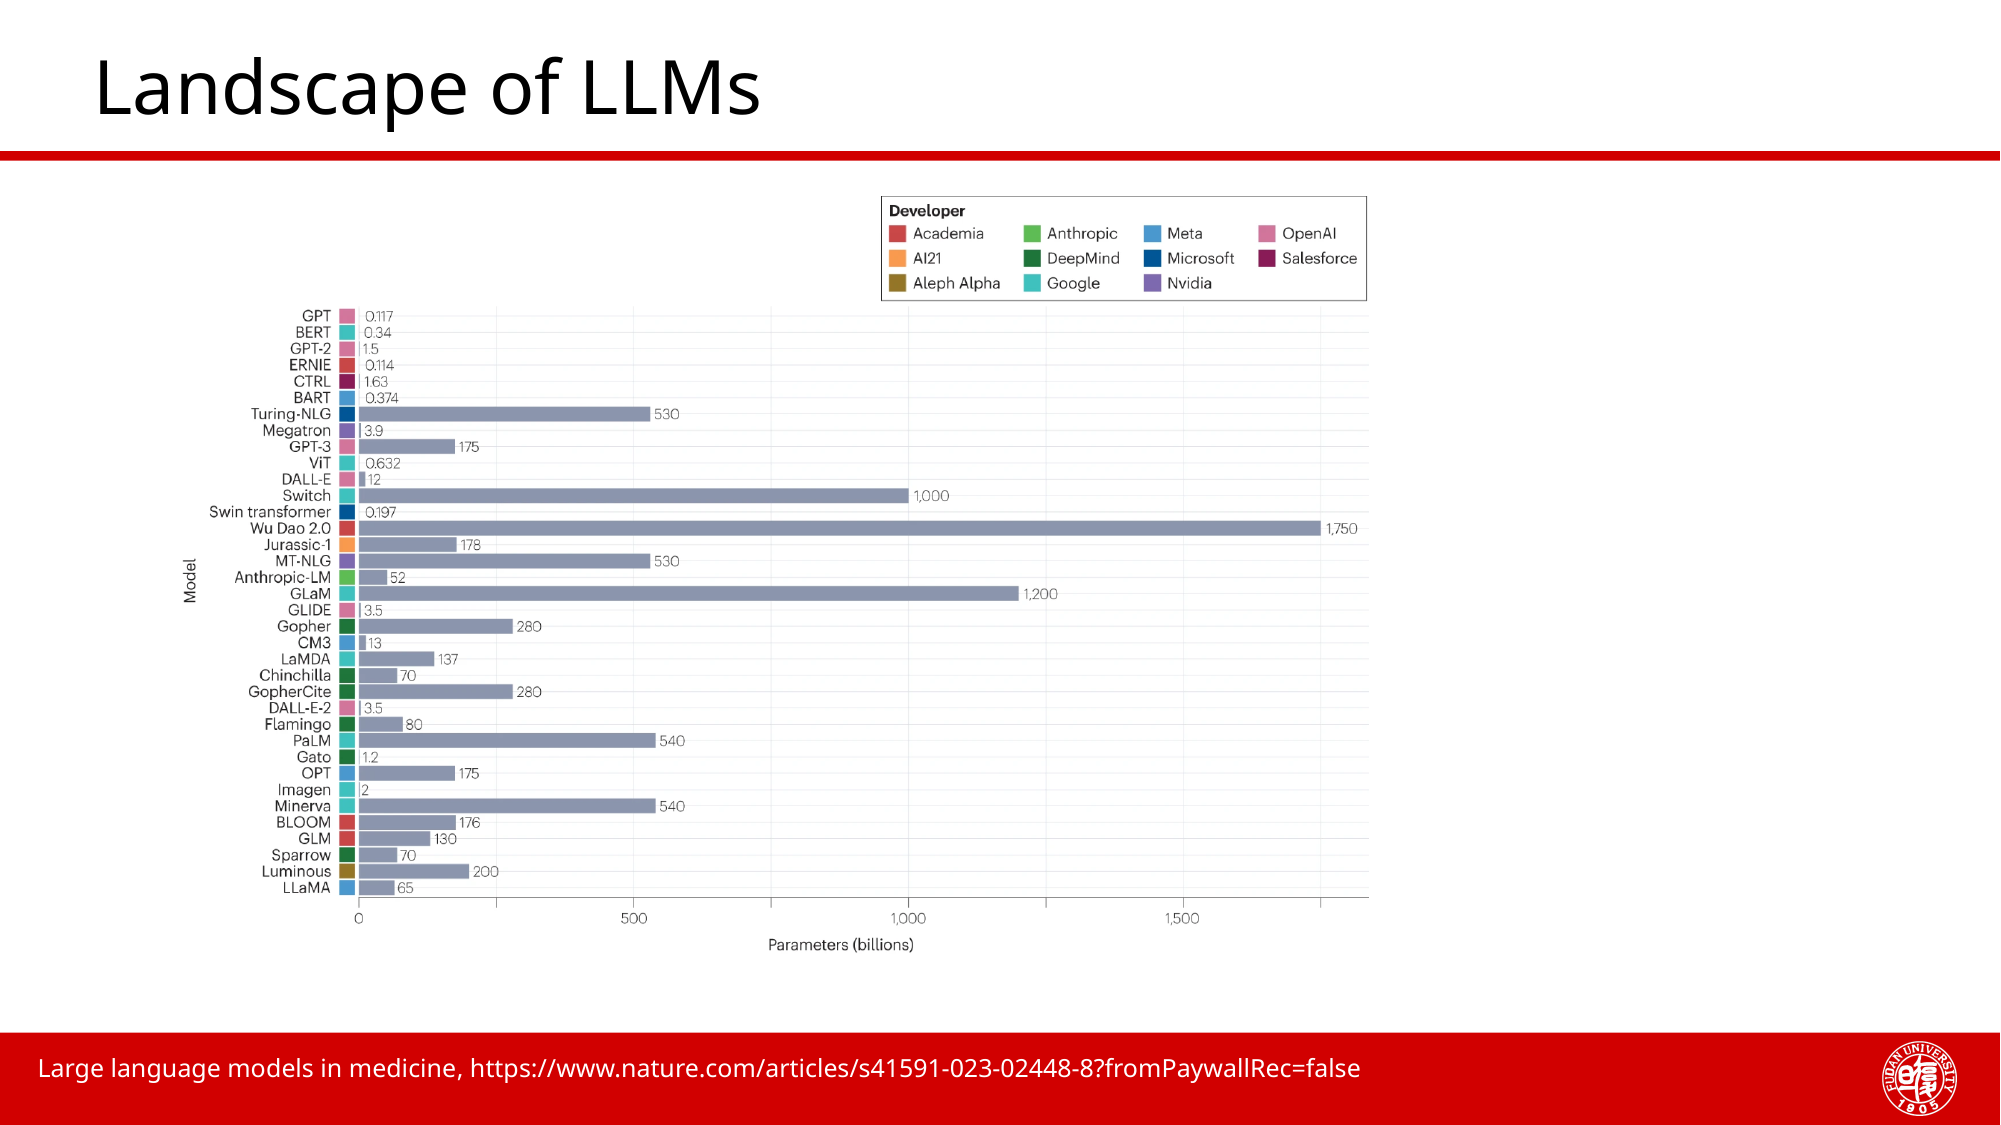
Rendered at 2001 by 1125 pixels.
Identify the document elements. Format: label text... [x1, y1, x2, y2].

picture [118, 184, 1480, 960]
text_box Large language models in medicine, https://www.nature.com/articles/s41591-023-02448-8?fromPaywallRec=false [22, 1044, 1851, 1090]
title Landscape of LLMs [78, 43, 1520, 138]
